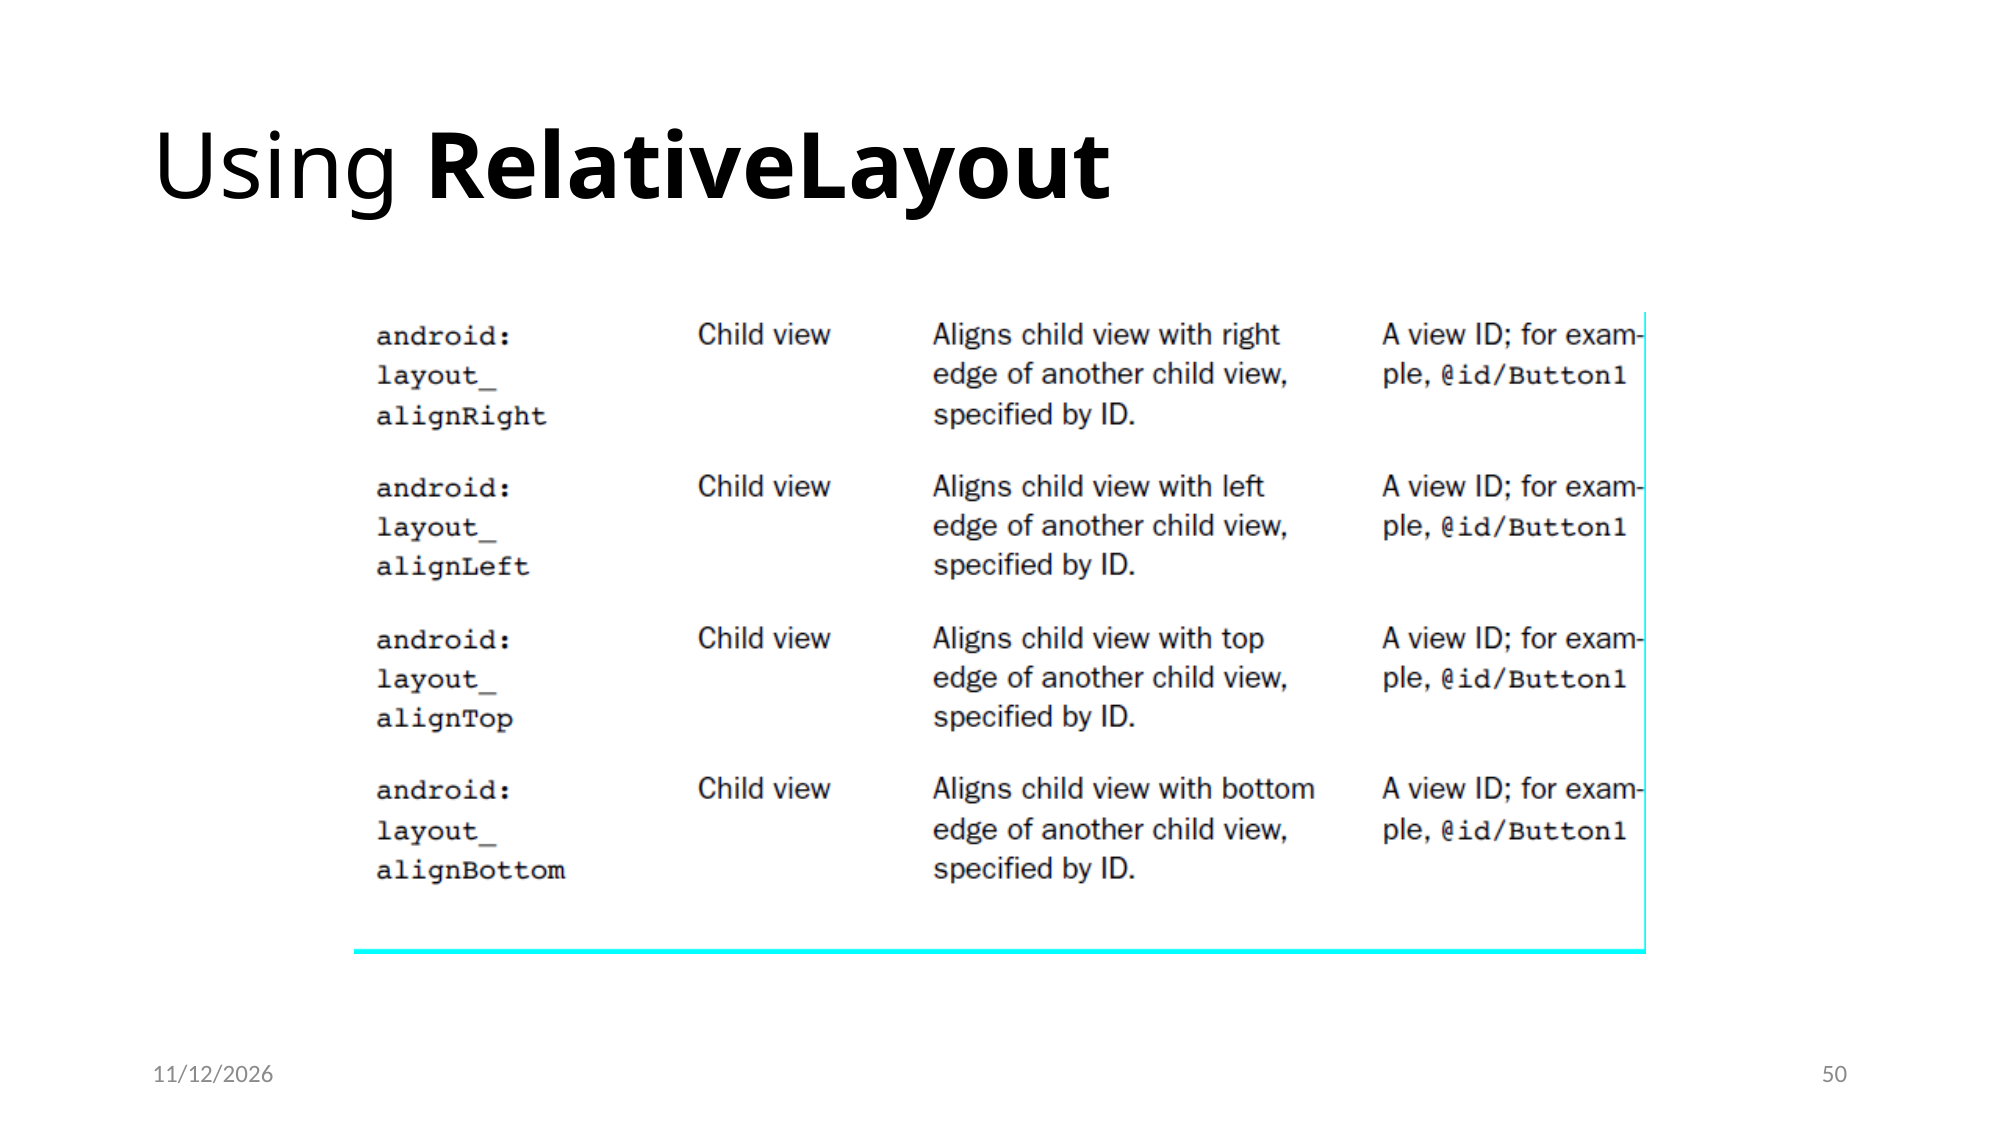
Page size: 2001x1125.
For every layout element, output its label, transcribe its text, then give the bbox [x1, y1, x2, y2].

title Using RelativeLayout [137, 59, 1863, 278]
slide_number 50 [1412, 1042, 1863, 1103]
picture [354, 312, 1646, 954]
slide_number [137, 1042, 588, 1103]
